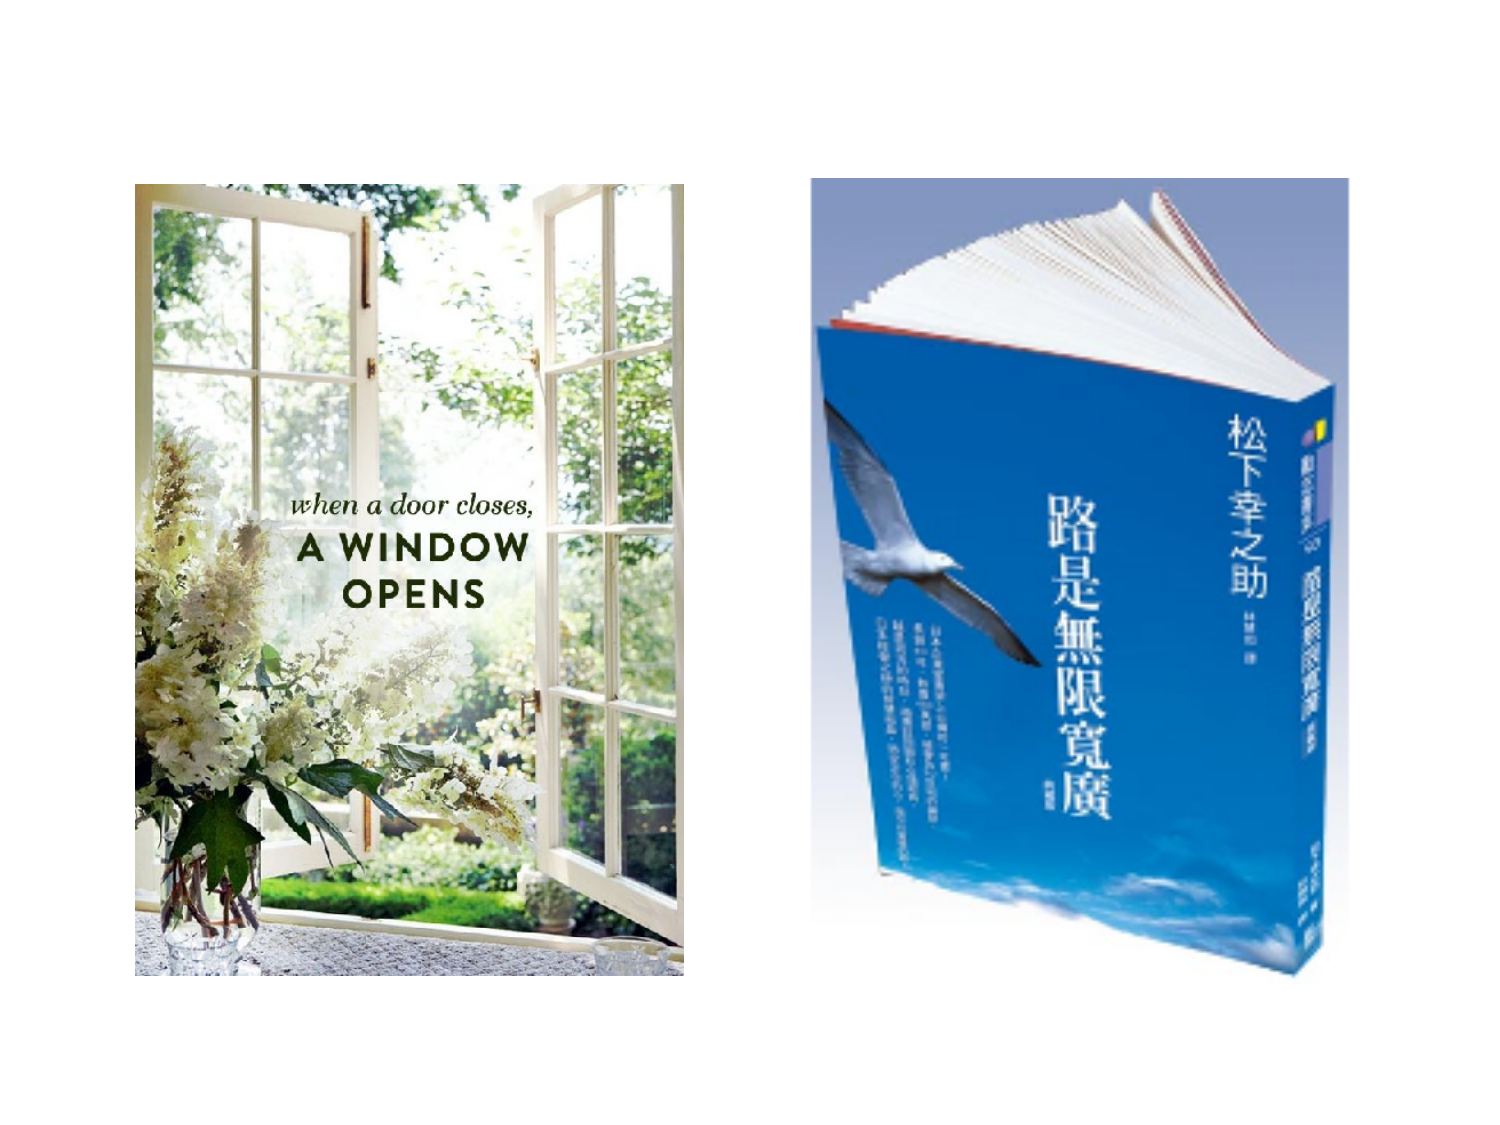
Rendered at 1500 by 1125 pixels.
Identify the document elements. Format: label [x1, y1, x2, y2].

picture [135, 184, 685, 977]
picture [808, 178, 1353, 988]
